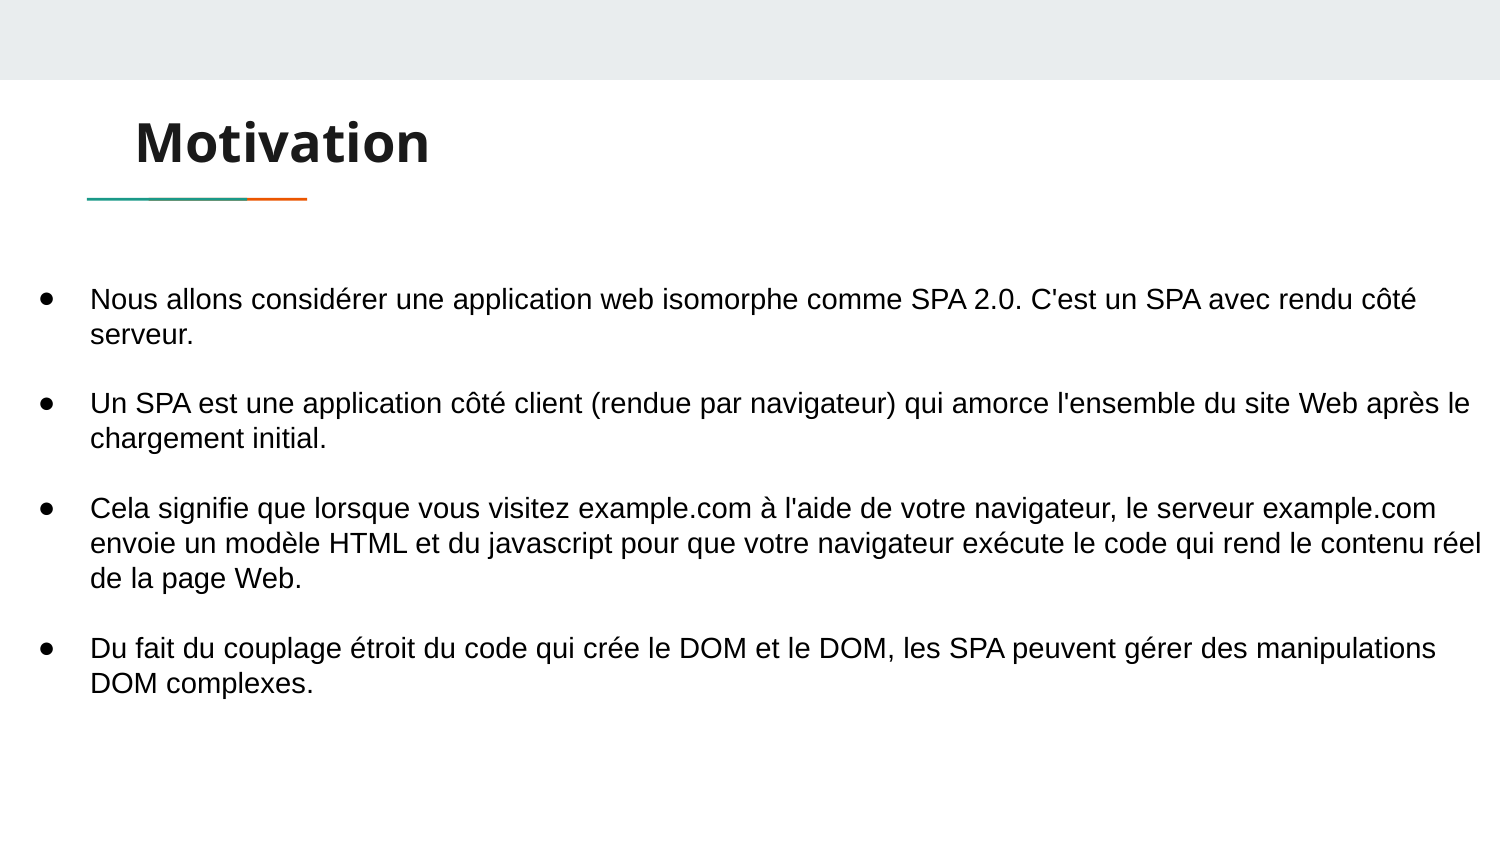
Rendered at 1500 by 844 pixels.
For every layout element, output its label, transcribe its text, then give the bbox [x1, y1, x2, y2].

title Motivation [119, 93, 1381, 182]
text_box Nous allons considérer une application web isomorphe comme SPA 2.0. C'est un SPA avec rendu côté serveur. Un SPA est une application côté client (rendue par navigateur) qui amorce l'ensemble du site Web après le chargement initial. Cela signifie que lorsque vous visitez example.com à l'aide de votre navigateur, le serveur example.com envoie un modèle HTML et du javascript pour que votre navigateur exécute le code qui rend le contenu réel de la page Web. Du fait du couplage étroit du code qui crée le DOM et le DOM, les SPA peuvent gérer des manipulations DOM complexes. [0, 264, 1500, 758]
